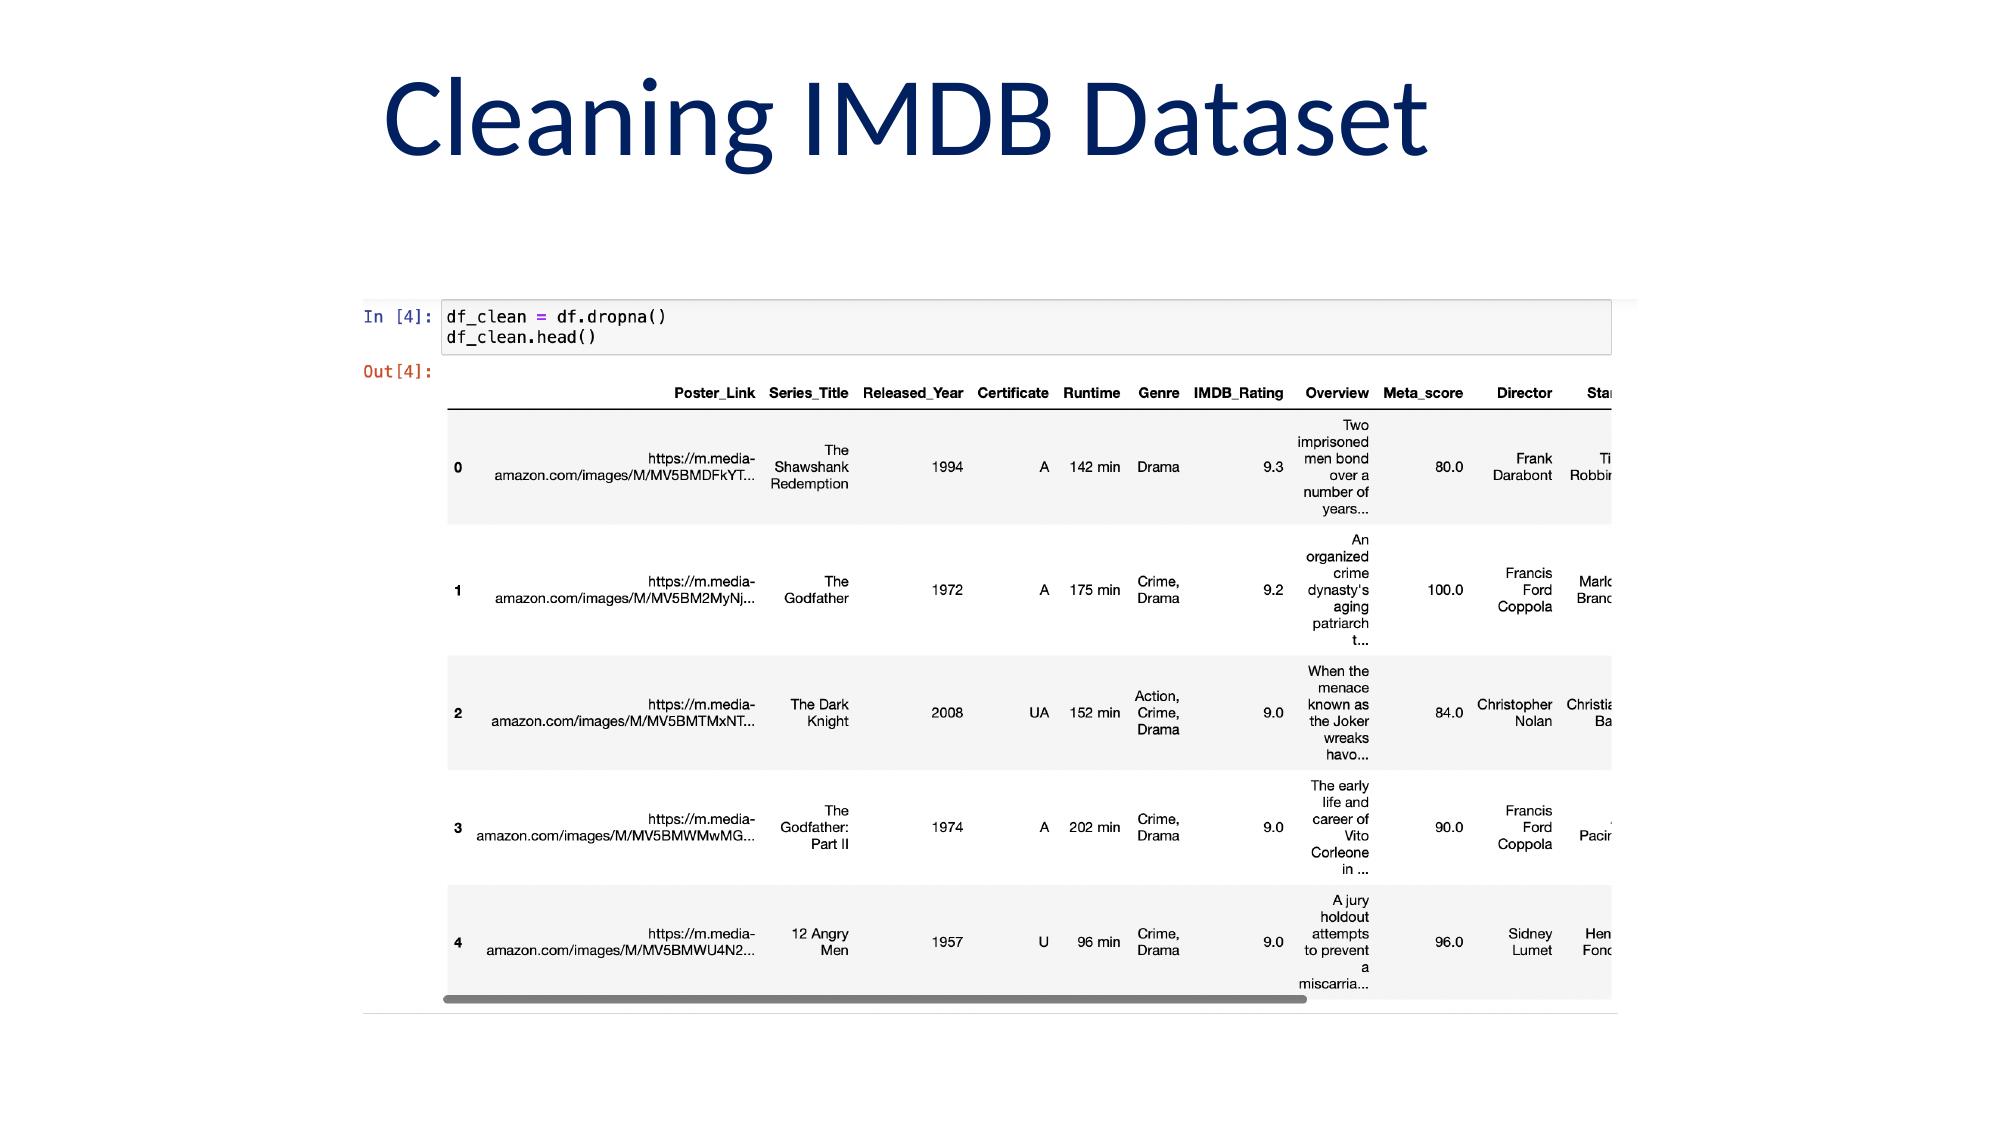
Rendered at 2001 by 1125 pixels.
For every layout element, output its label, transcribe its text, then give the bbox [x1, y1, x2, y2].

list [363, 299, 1637, 1014]
text_box Cleaning IMDB Dataset [368, 35, 1447, 186]
